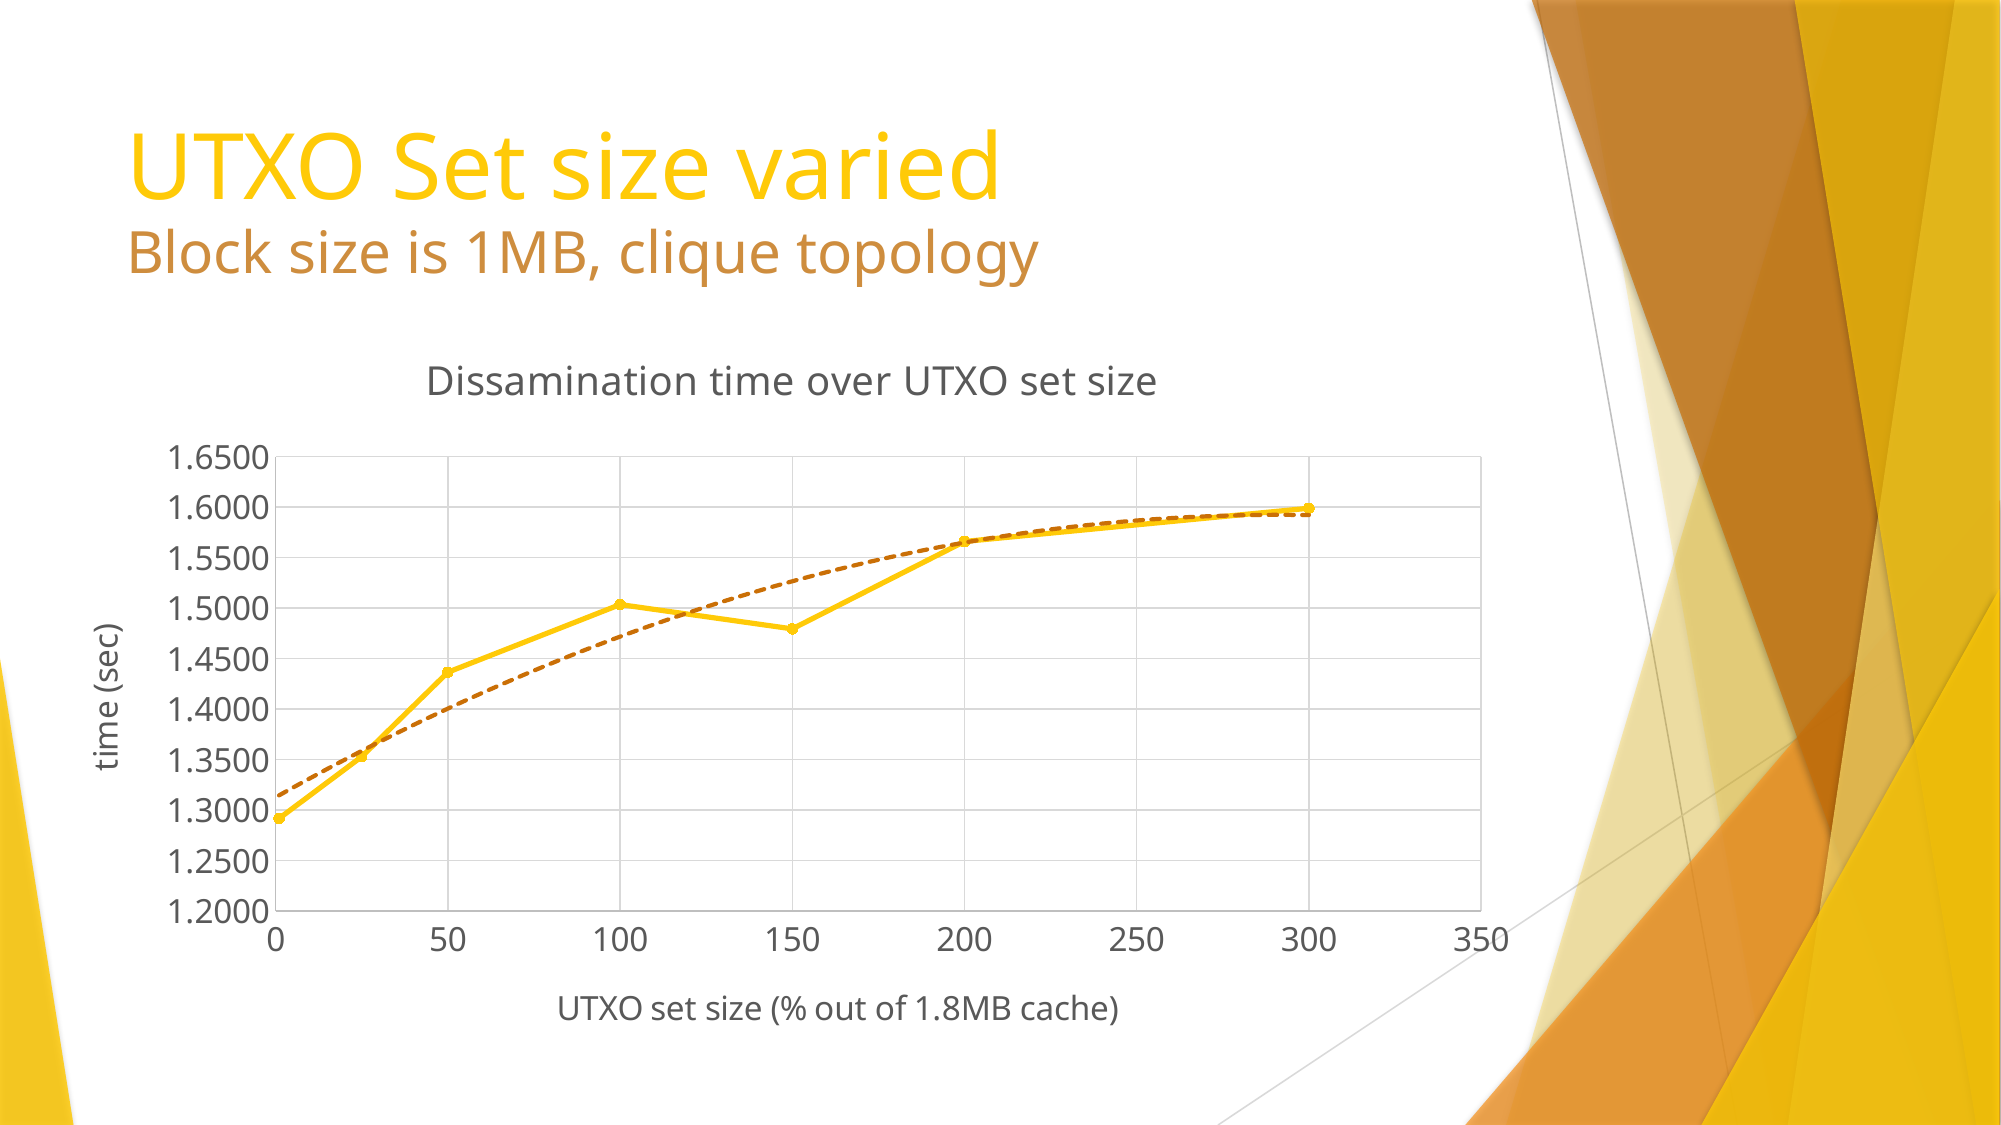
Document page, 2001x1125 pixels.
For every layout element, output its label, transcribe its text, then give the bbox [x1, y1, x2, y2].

title UTXO Set size varied [111, 99, 1522, 208]
text_box Block size is 1MB, clique topology [111, 208, 1522, 315]
chart [45, 316, 1540, 1065]
